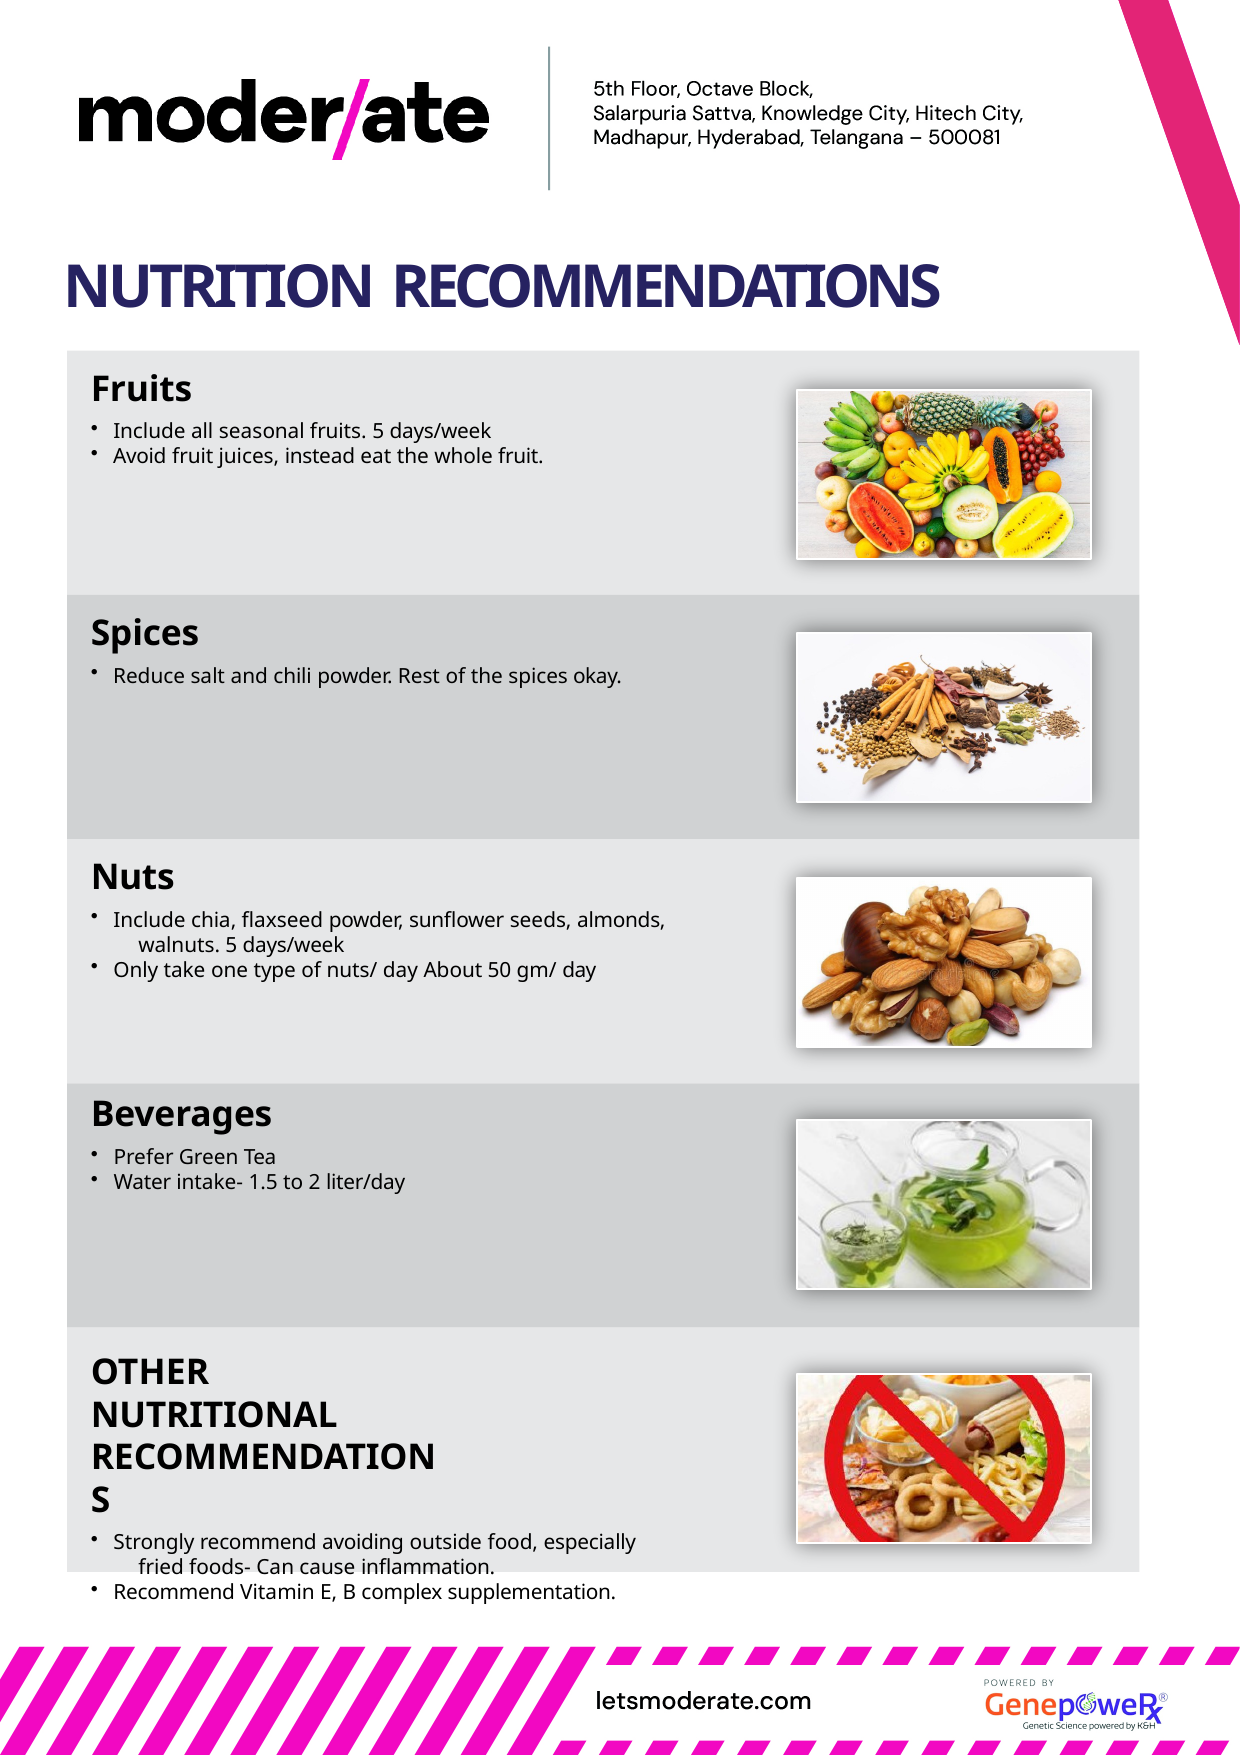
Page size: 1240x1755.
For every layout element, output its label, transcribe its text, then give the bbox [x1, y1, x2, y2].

text_box OTHER NUTRITIONAL RECOMMENDATIONS Strongly recommend avoiding outside food, especially fried foods- Can cause inﬂammation. Recommend Vitamin E, B complex supplementation. [88, 1579, 649, 1604]
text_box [764, 0, 1240, 1576]
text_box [66, 350, 760, 1573]
text_box NUTRITION RECOMMENDATIONS [61, 246, 760, 320]
picture [0, 0, 1240, 1755]
